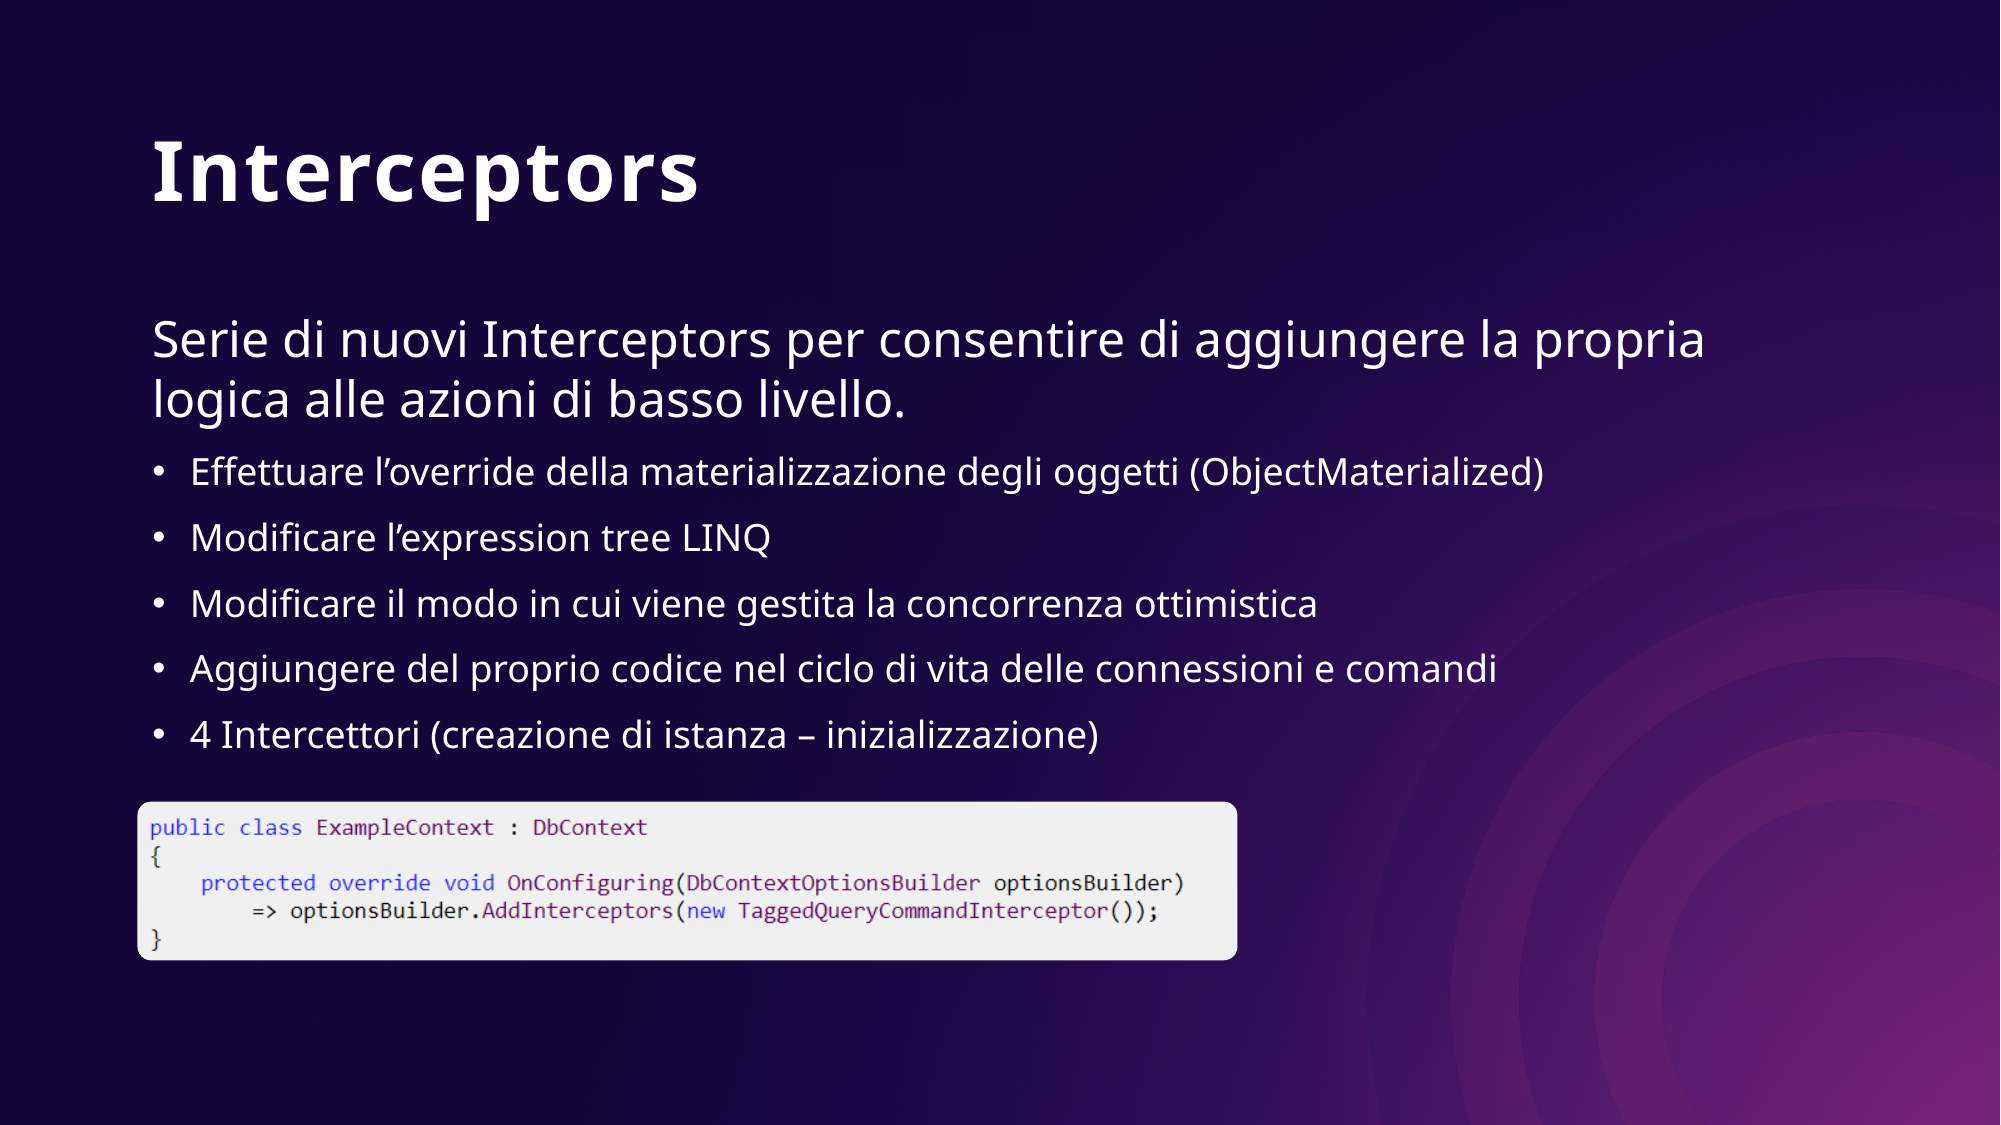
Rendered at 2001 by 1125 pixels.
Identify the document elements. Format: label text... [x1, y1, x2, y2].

picture [0, 0, 2001, 1125]
list Serie di nuovi Interceptors per consentire di aggiungere la propria logica alle azioni di basso livello. Effettuare l’override della materializzazione degli oggetti (ObjectMaterialized) Modificare l’expression tree LINQ Modificare il modo in cui viene gestita la concorrenza ottimistica Aggiungere del proprio codice nel ciclo di vita delle connessioni e comandi 4 Intercettori (creazione di istanza – inizializzazione) [137, 299, 1863, 1014]
title Interceptors [137, 59, 1863, 278]
